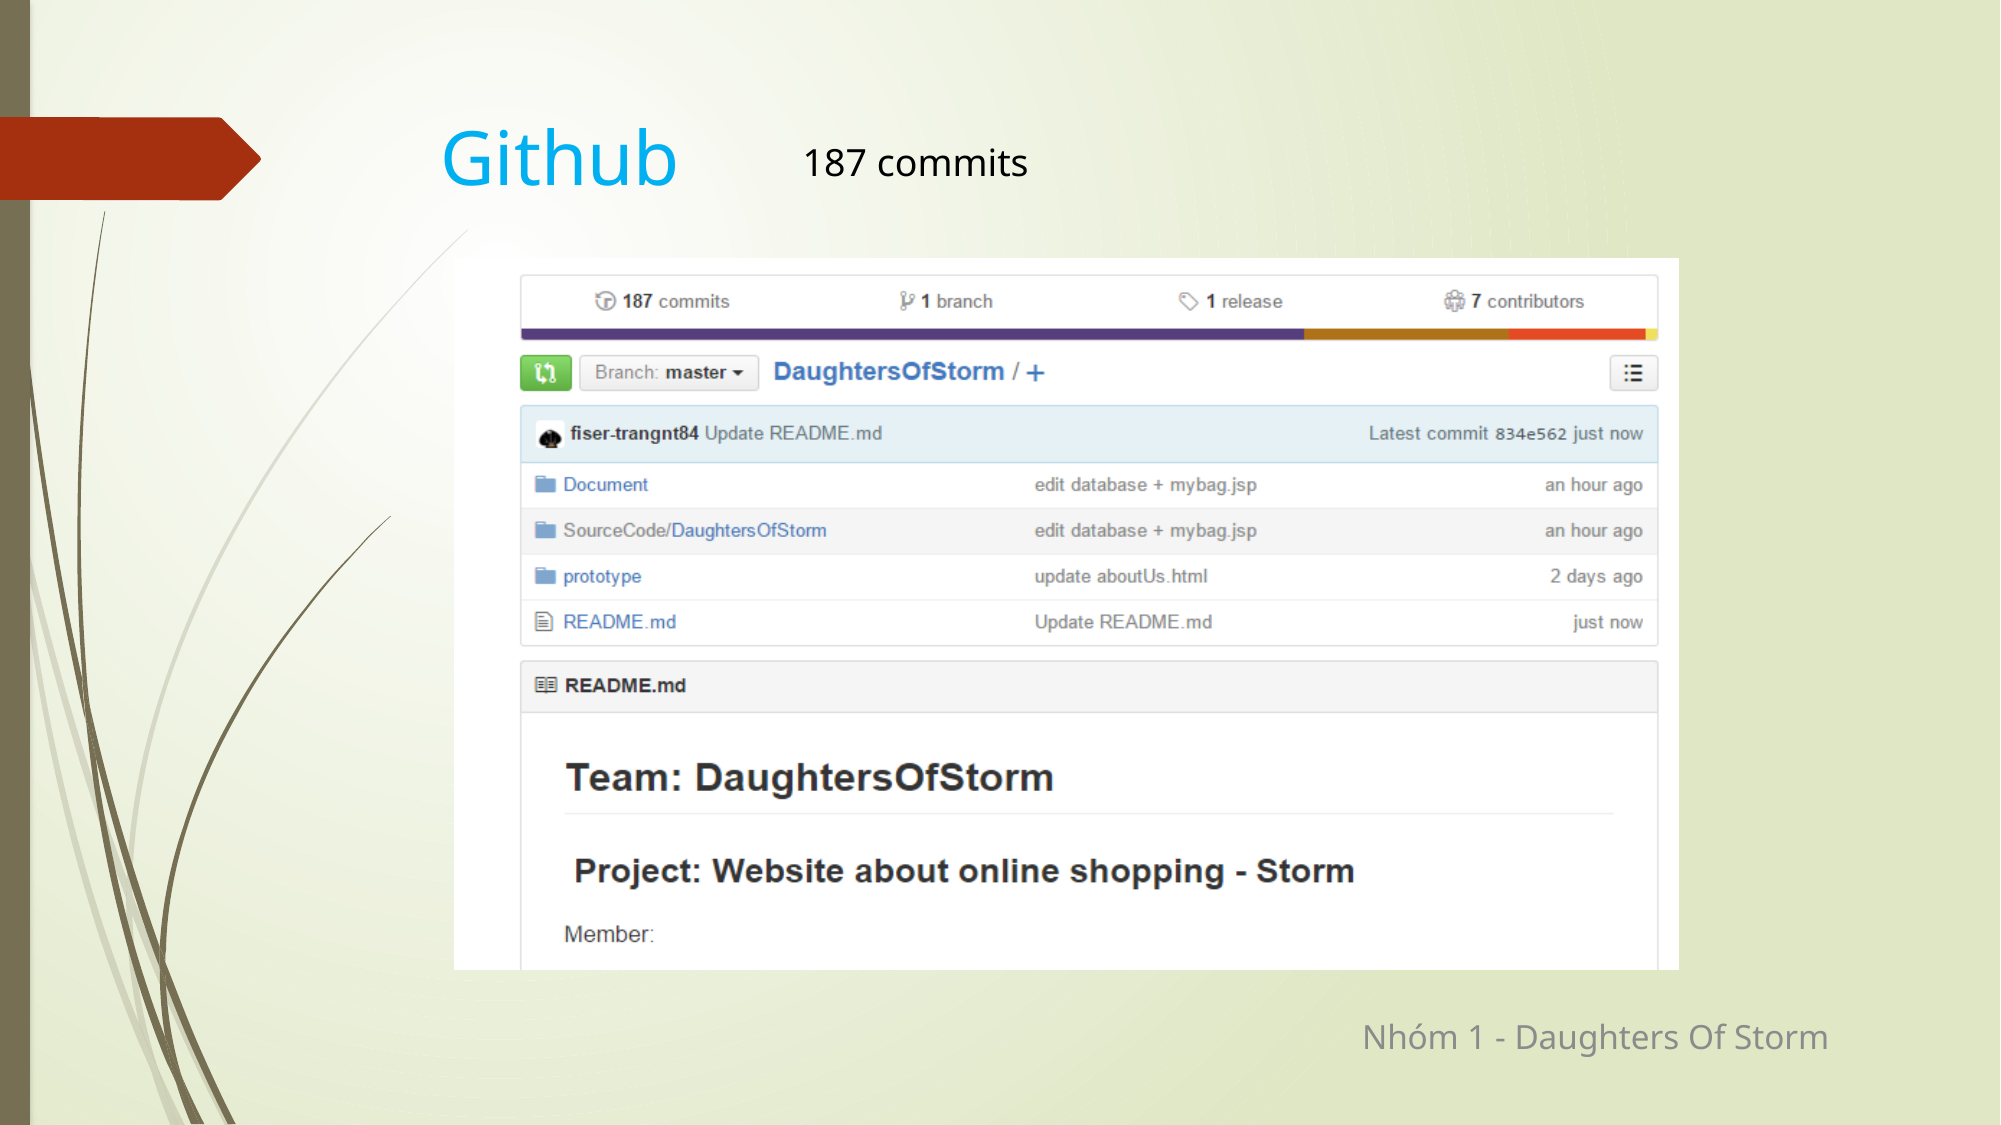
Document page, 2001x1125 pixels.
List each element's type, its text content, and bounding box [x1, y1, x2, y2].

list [454, 257, 1680, 971]
title Github [425, 102, 746, 222]
footer Nhóm 1 - Daughters Of Storm [424, 1006, 1845, 1067]
text_box 187 commits [787, 131, 1147, 192]
